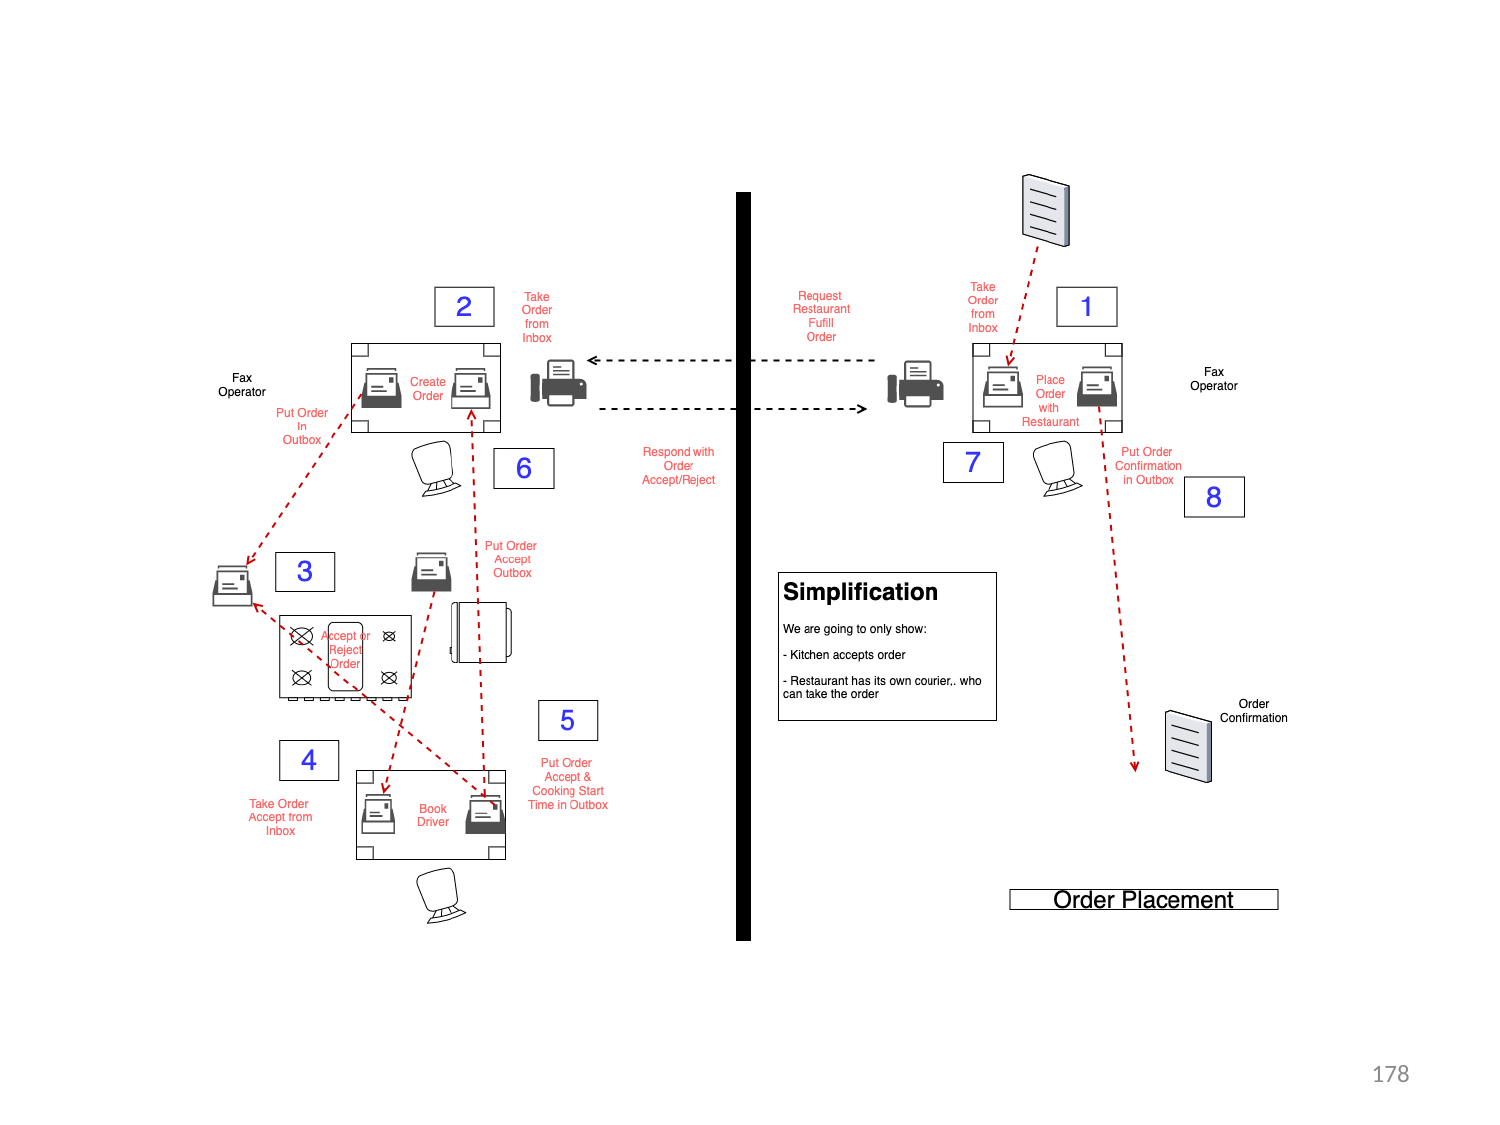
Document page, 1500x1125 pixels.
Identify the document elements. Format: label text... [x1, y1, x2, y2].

slide_number 178 [1074, 1042, 1425, 1103]
picture [212, 174, 1288, 941]
